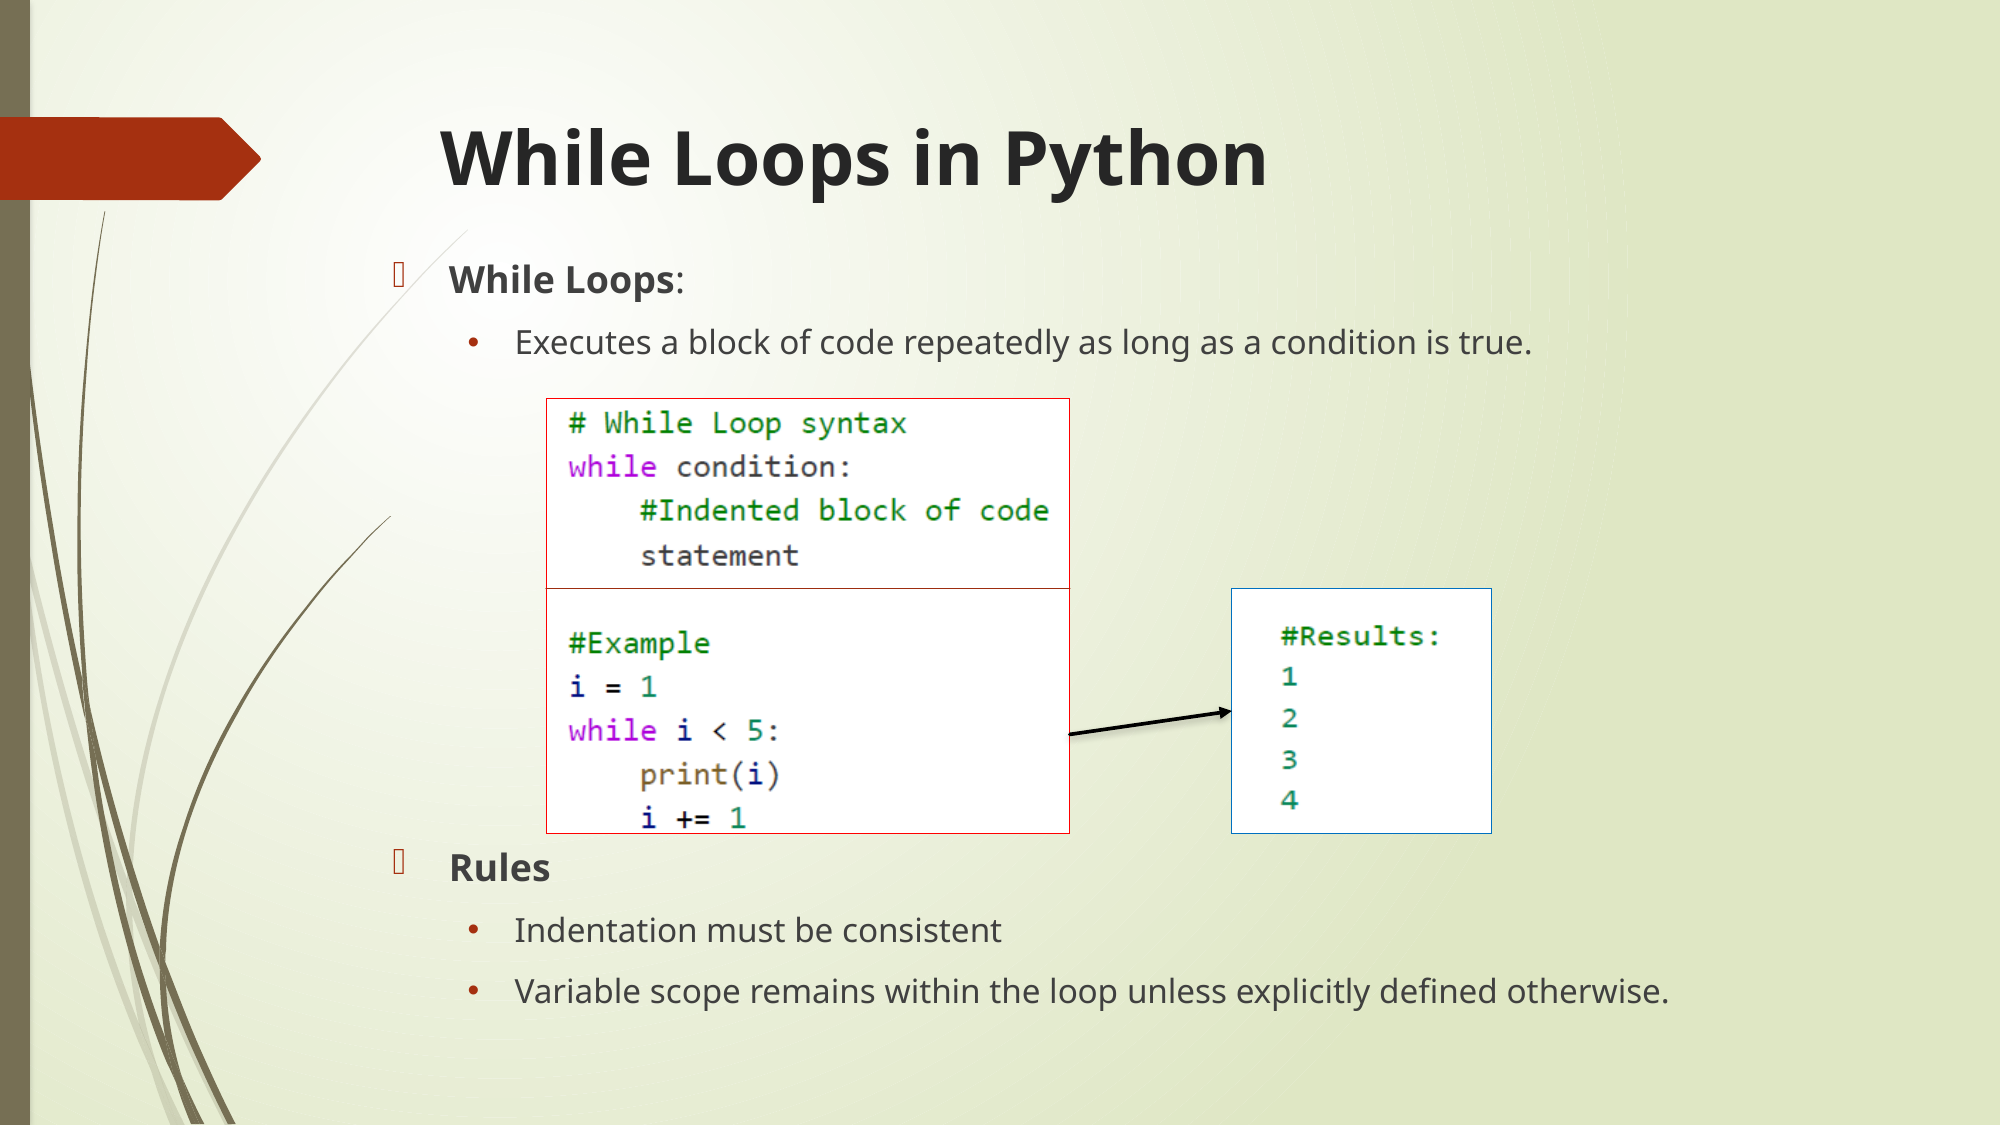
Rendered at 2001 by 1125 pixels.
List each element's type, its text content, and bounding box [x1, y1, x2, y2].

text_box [1069, 710, 1233, 735]
list While Loops: Executes a block of code repeatedly as long as a condition is true. Rules Indentation must be consistent Variable scope remains within the loop unless explicitly defined otherwise. [377, 248, 1841, 1046]
title While Loops in Python [425, 102, 1888, 313]
picture [1231, 587, 1492, 834]
picture [545, 398, 1070, 587]
picture [545, 589, 1070, 834]
